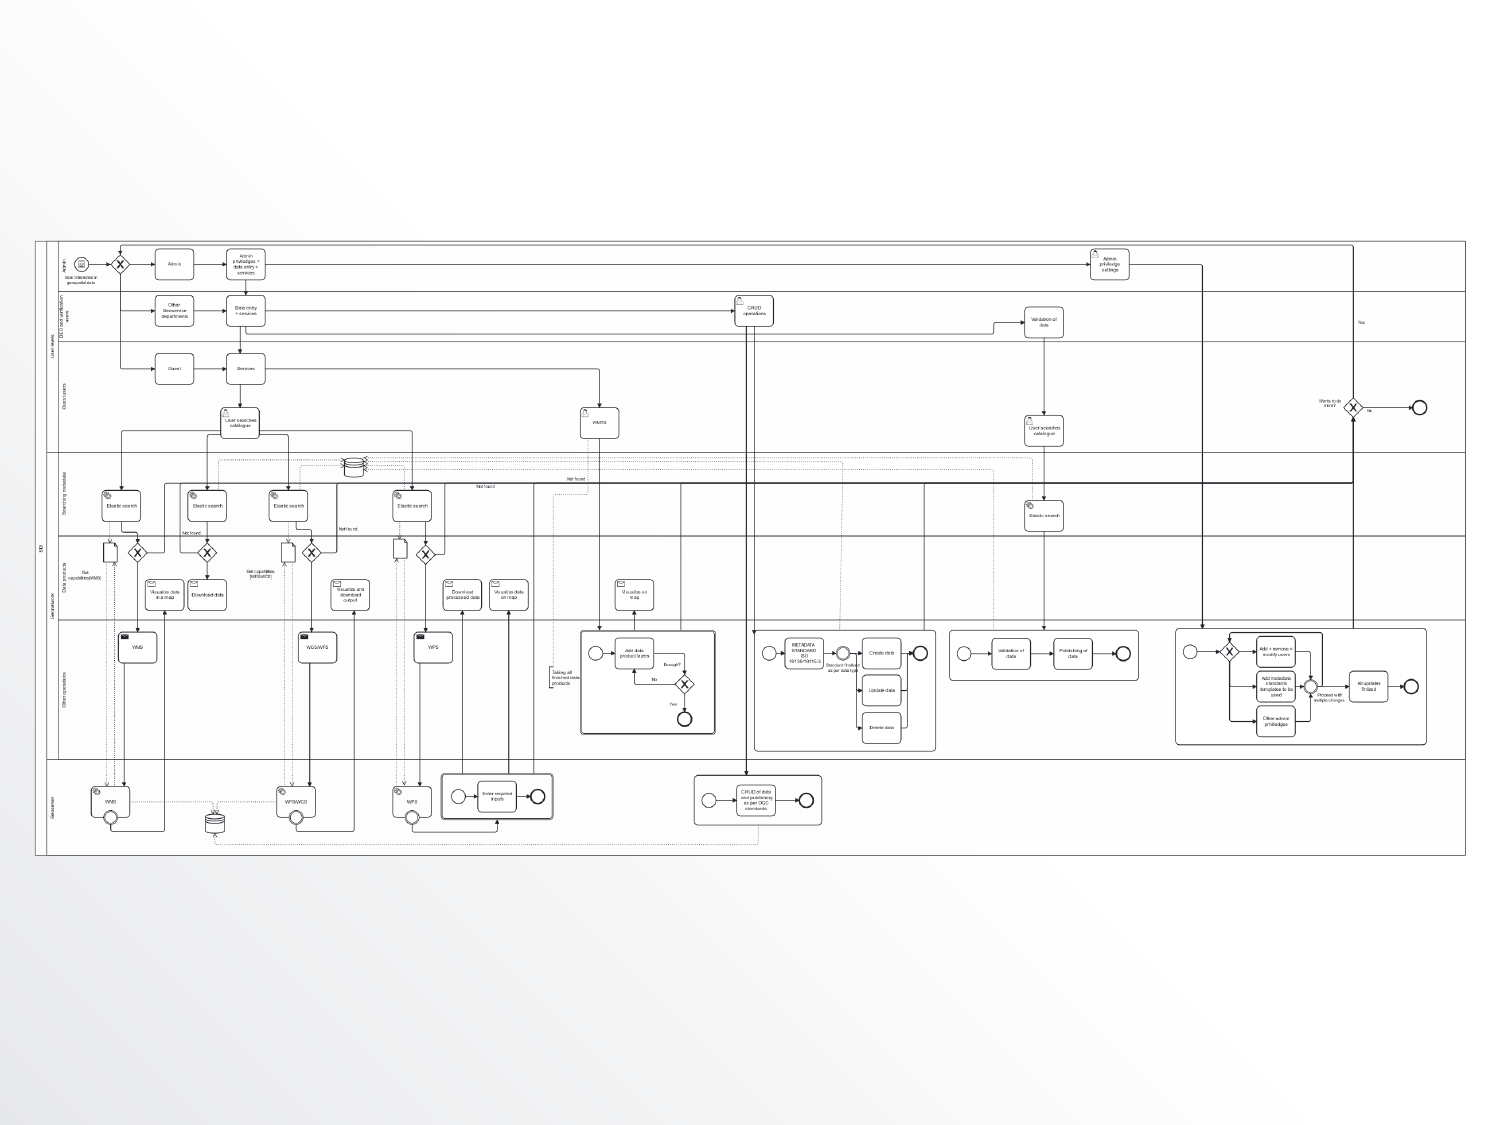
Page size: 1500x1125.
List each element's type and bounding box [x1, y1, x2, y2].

picture [33, 239, 1467, 857]
